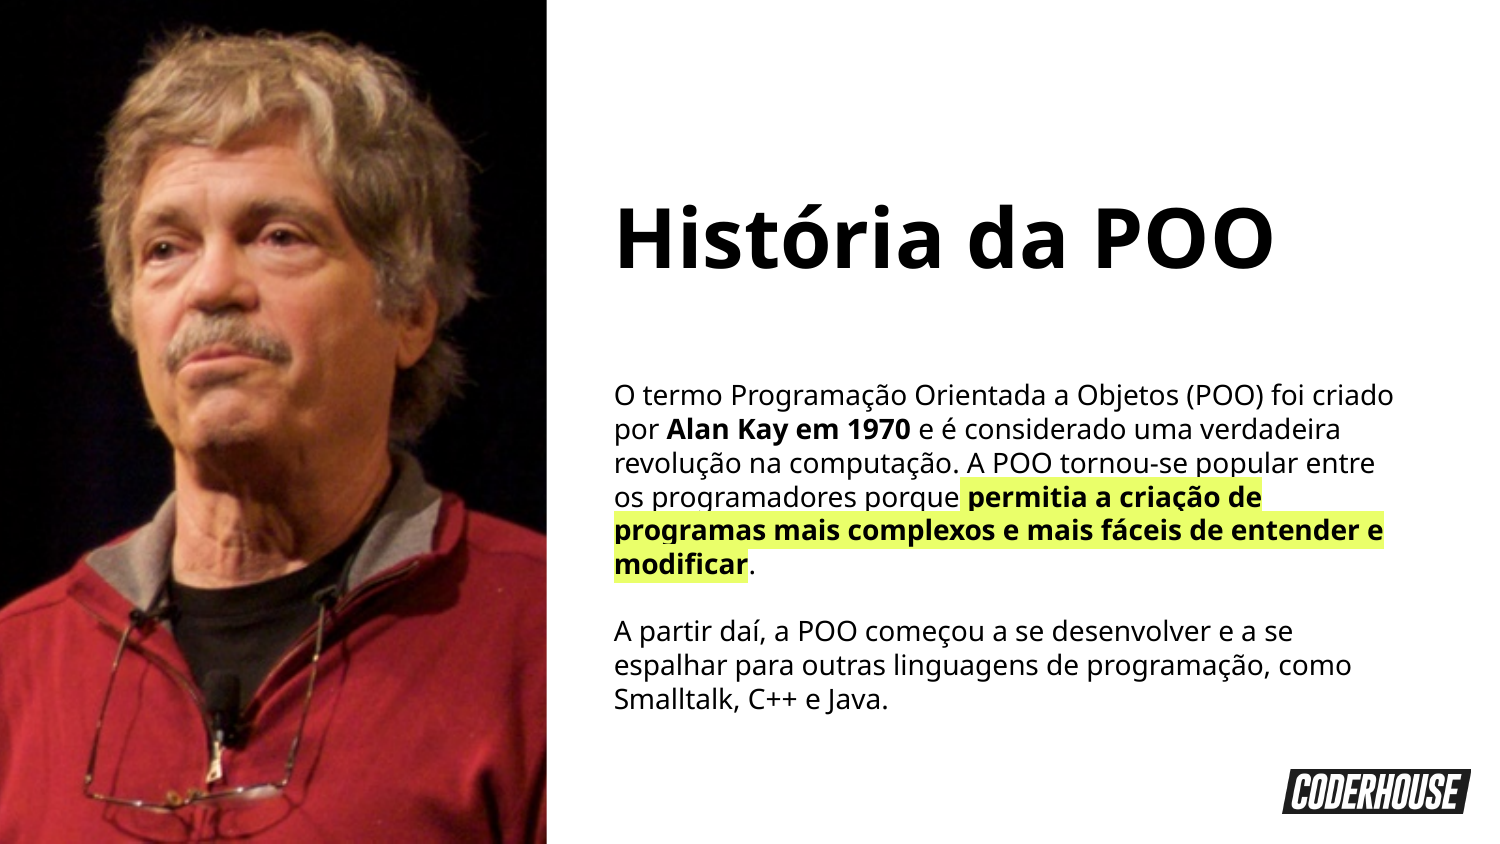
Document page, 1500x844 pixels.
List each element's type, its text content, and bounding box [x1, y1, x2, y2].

picture [1281, 769, 1471, 814]
text_box História da POO [598, 181, 1500, 302]
text_box O termo Programação Orientada a Objetos (POO) foi criado por Alan Kay em 1970 e é considerado uma verdadeira revolução na computação. A POO tornou-se popular entre os programadores porque permitia a criação de programas mais complexos e mais fáceis de entender e modificar. A partir daí, a POO começou a se desenvolver e a se espalhar para outras linguagens de programação, como Smalltalk, C++ e Java. [598, 362, 1417, 798]
picture [0, 0, 547, 844]
